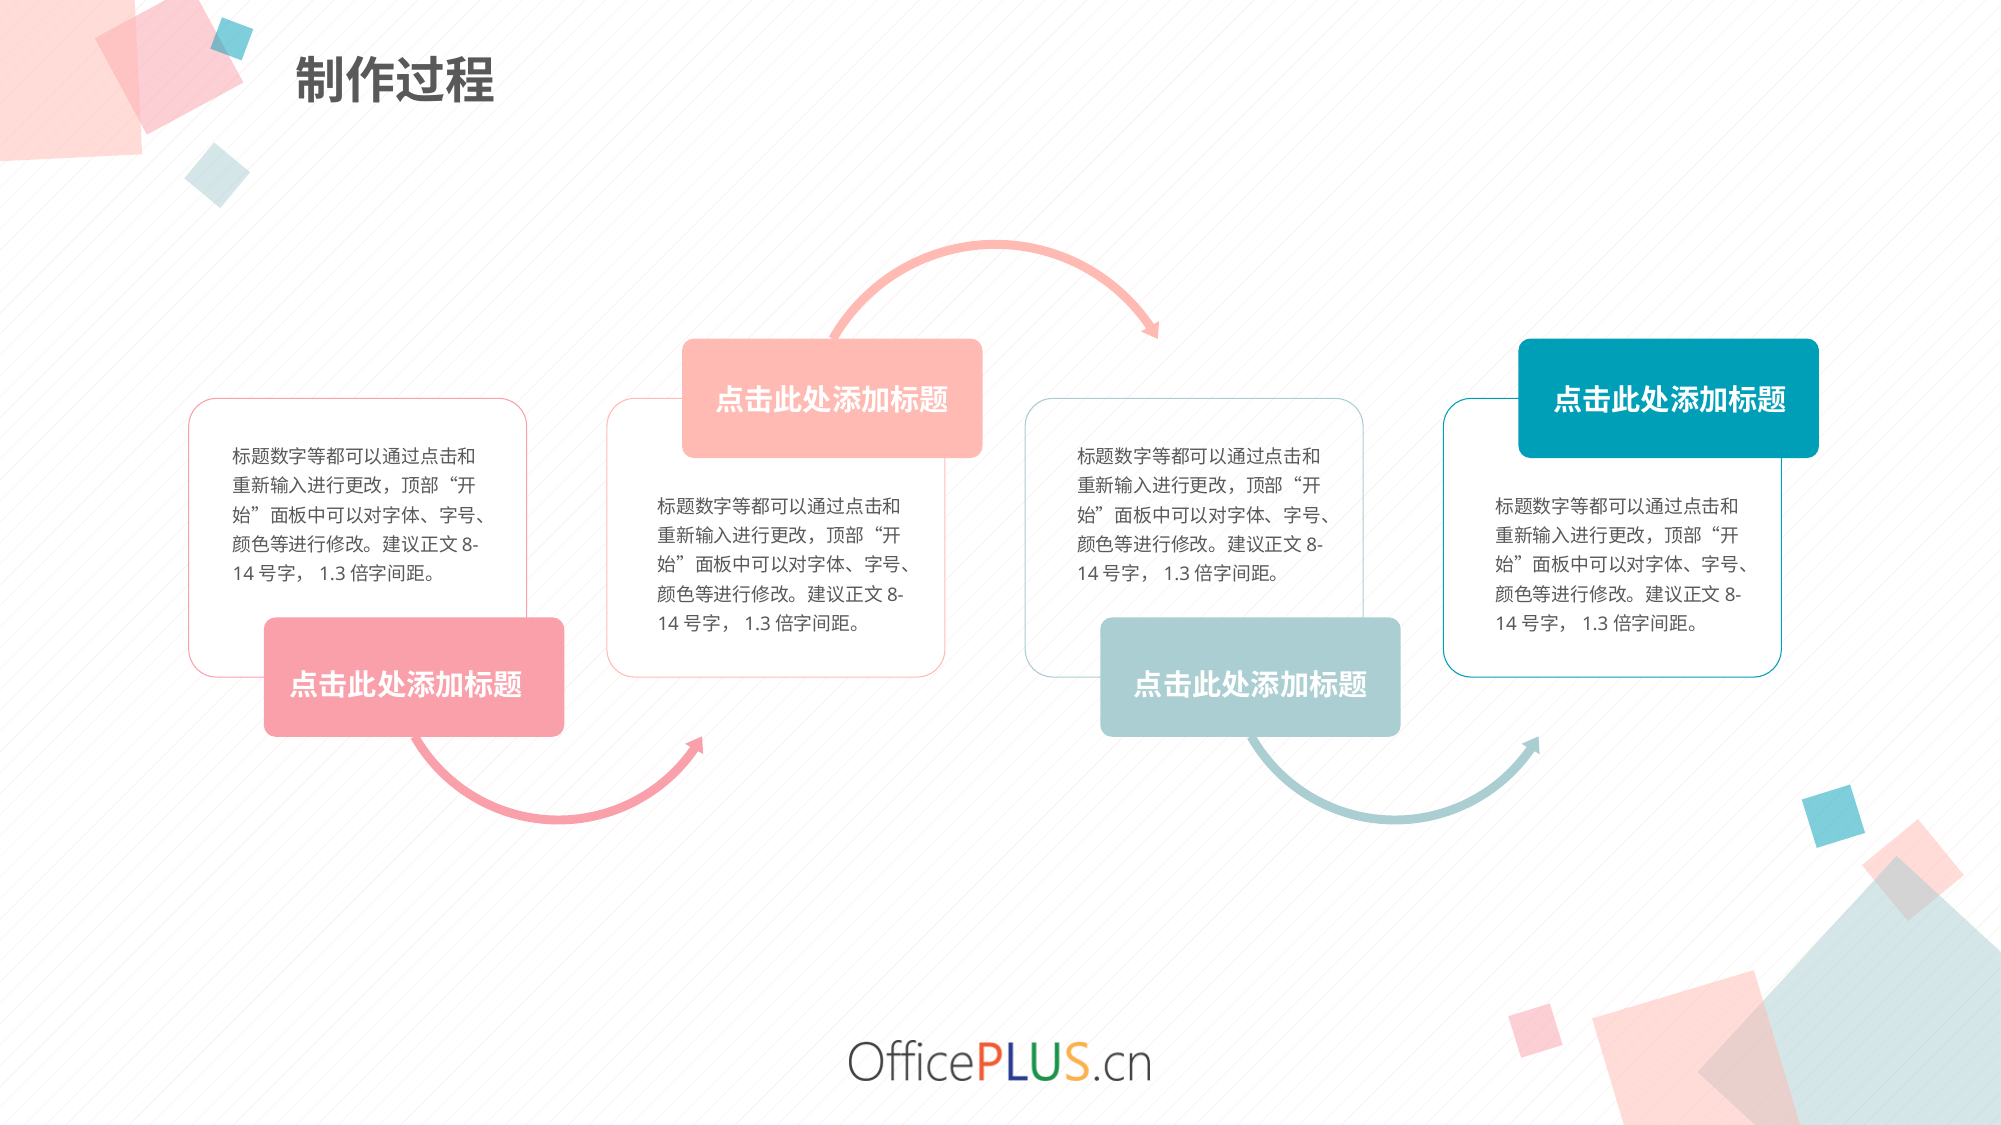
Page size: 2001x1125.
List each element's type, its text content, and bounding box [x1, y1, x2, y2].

text_box [1024, 397, 1364, 678]
text_box [410, 736, 704, 825]
text_box 标题数字等都可以通过点击和重新输入进行更改，顶部“开始”面板中可以对字体、字号、颜色等进行修改。建议正文8-14号字，1.3倍字间距。 [1062, 430, 1345, 592]
text_box [188, 397, 528, 678]
text_box [1442, 397, 1782, 678]
picture [849, 1040, 1150, 1081]
text_box [263, 617, 565, 737]
text_box [829, 239, 1160, 339]
text_box 点击此处添加标题 [1529, 363, 1812, 424]
text_box [1247, 736, 1540, 825]
text_box 标题数字等都可以通过点击和重新输入进行更改，顶部“开始”面板中可以对字体、字号、颜色等进行修改。建议正文8-14号字，1.3倍字间距。 [642, 480, 925, 642]
text_box 点击此处添加标题 [691, 363, 974, 424]
list 制作过程 [280, 38, 1201, 127]
text_box 标题数字等都可以通过点击和重新输入进行更改，顶部“开始”面板中可以对字体、字号、颜色等进行修改。建议正文8-14号字，1.3倍字间距。 [217, 430, 500, 592]
text_box 点击此处添加标题 [265, 648, 548, 709]
text_box [682, 338, 983, 459]
text_box [1100, 617, 1401, 737]
text_box 标题数字等都可以通过点击和重新输入进行更改，顶部“开始”面板中可以对字体、字号、颜色等进行修改。建议正文8-14号字，1.3倍字间距。 [1480, 480, 1763, 642]
text_box [1518, 338, 1819, 459]
text_box [606, 397, 946, 678]
text_box 点击此处添加标题 [1109, 648, 1392, 709]
